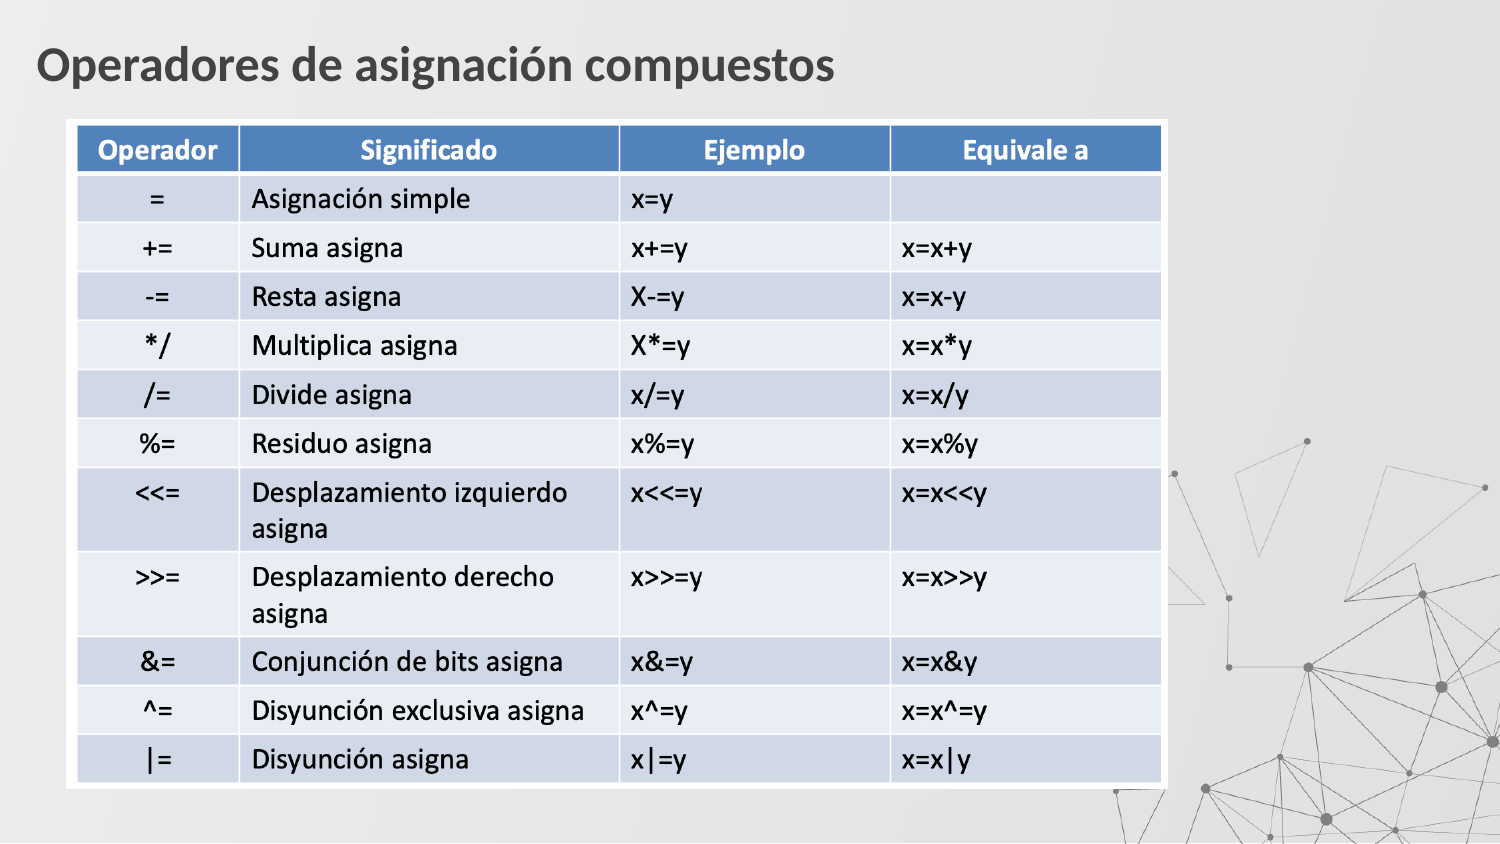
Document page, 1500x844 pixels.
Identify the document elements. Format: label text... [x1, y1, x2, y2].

title Operadores de asignación compuestos [0, 29, 884, 173]
picture [0, 0, 1500, 844]
